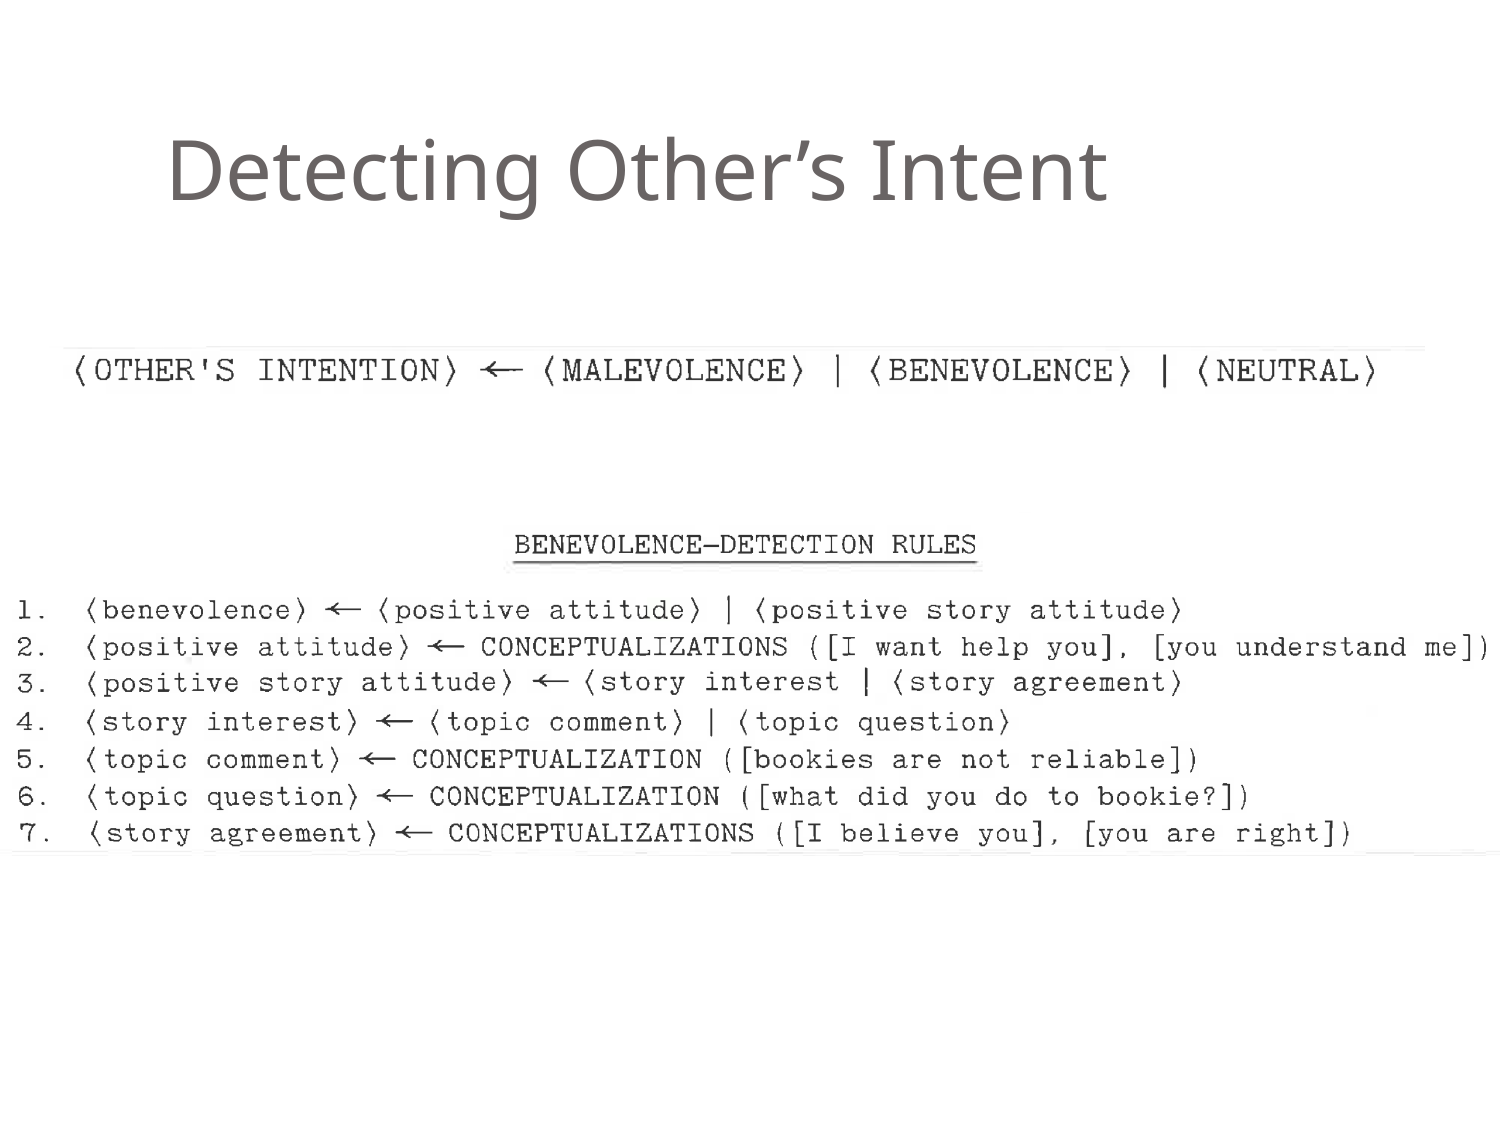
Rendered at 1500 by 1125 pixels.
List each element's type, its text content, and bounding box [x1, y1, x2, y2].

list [40, 346, 1426, 399]
title Detecting Other’s Intent [149, 44, 1426, 233]
picture [0, 512, 1500, 856]
